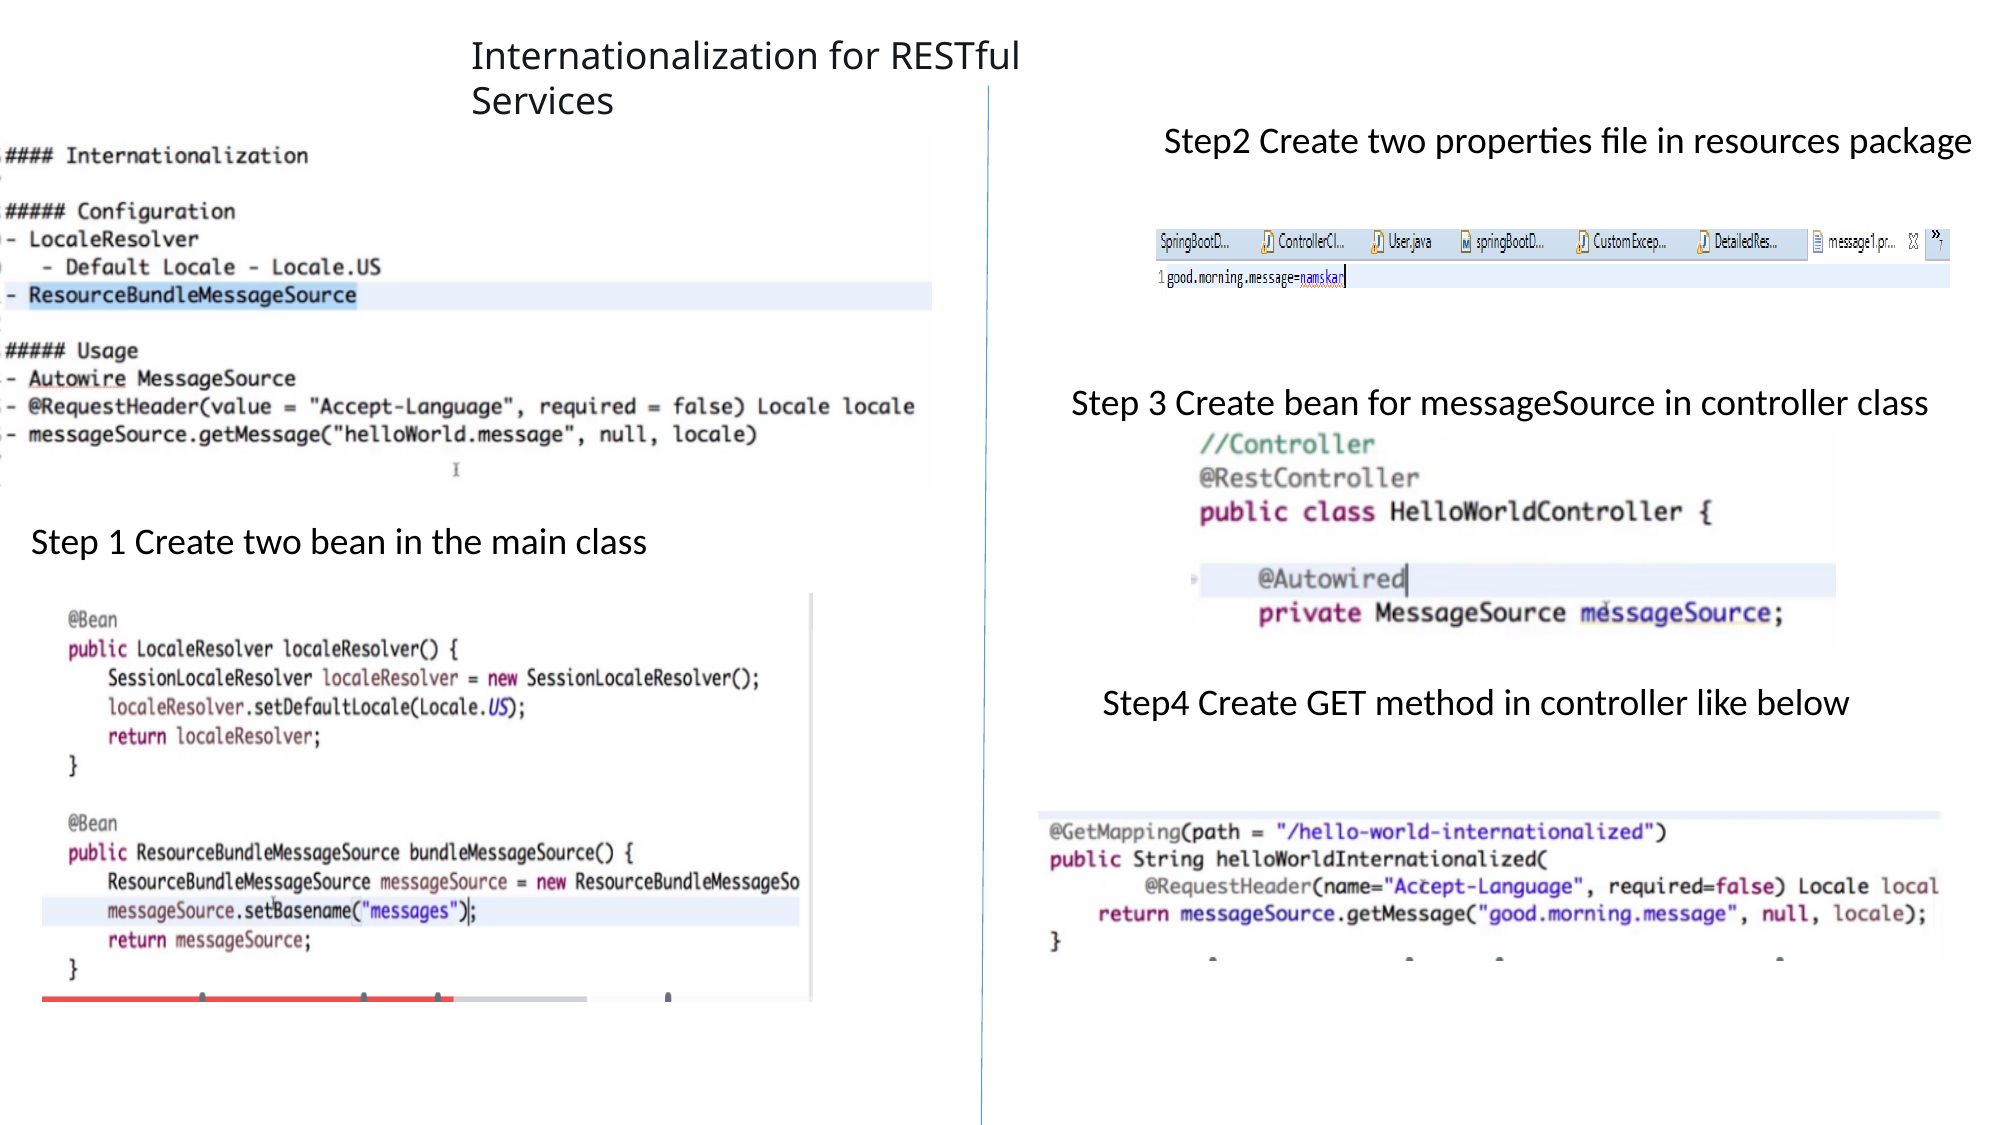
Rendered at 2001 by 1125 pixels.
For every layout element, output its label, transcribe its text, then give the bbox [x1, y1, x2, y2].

text_box Step 3 Create bean for messageSource in controller class [1048, 370, 1956, 431]
text_box Internationalization for RESTful Services [456, 25, 1170, 130]
picture [41, 593, 813, 1002]
picture [0, 137, 932, 487]
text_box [981, 85, 989, 1125]
picture [1038, 811, 1945, 961]
picture [1156, 229, 1950, 300]
text_box Step4 Create GET method in controller like below [1087, 670, 1934, 731]
text_box Step 1 Create two bean in the main class [16, 509, 868, 570]
picture [1191, 430, 1836, 647]
text_box Step2 Create two properties file in resources package [1149, 108, 2000, 169]
